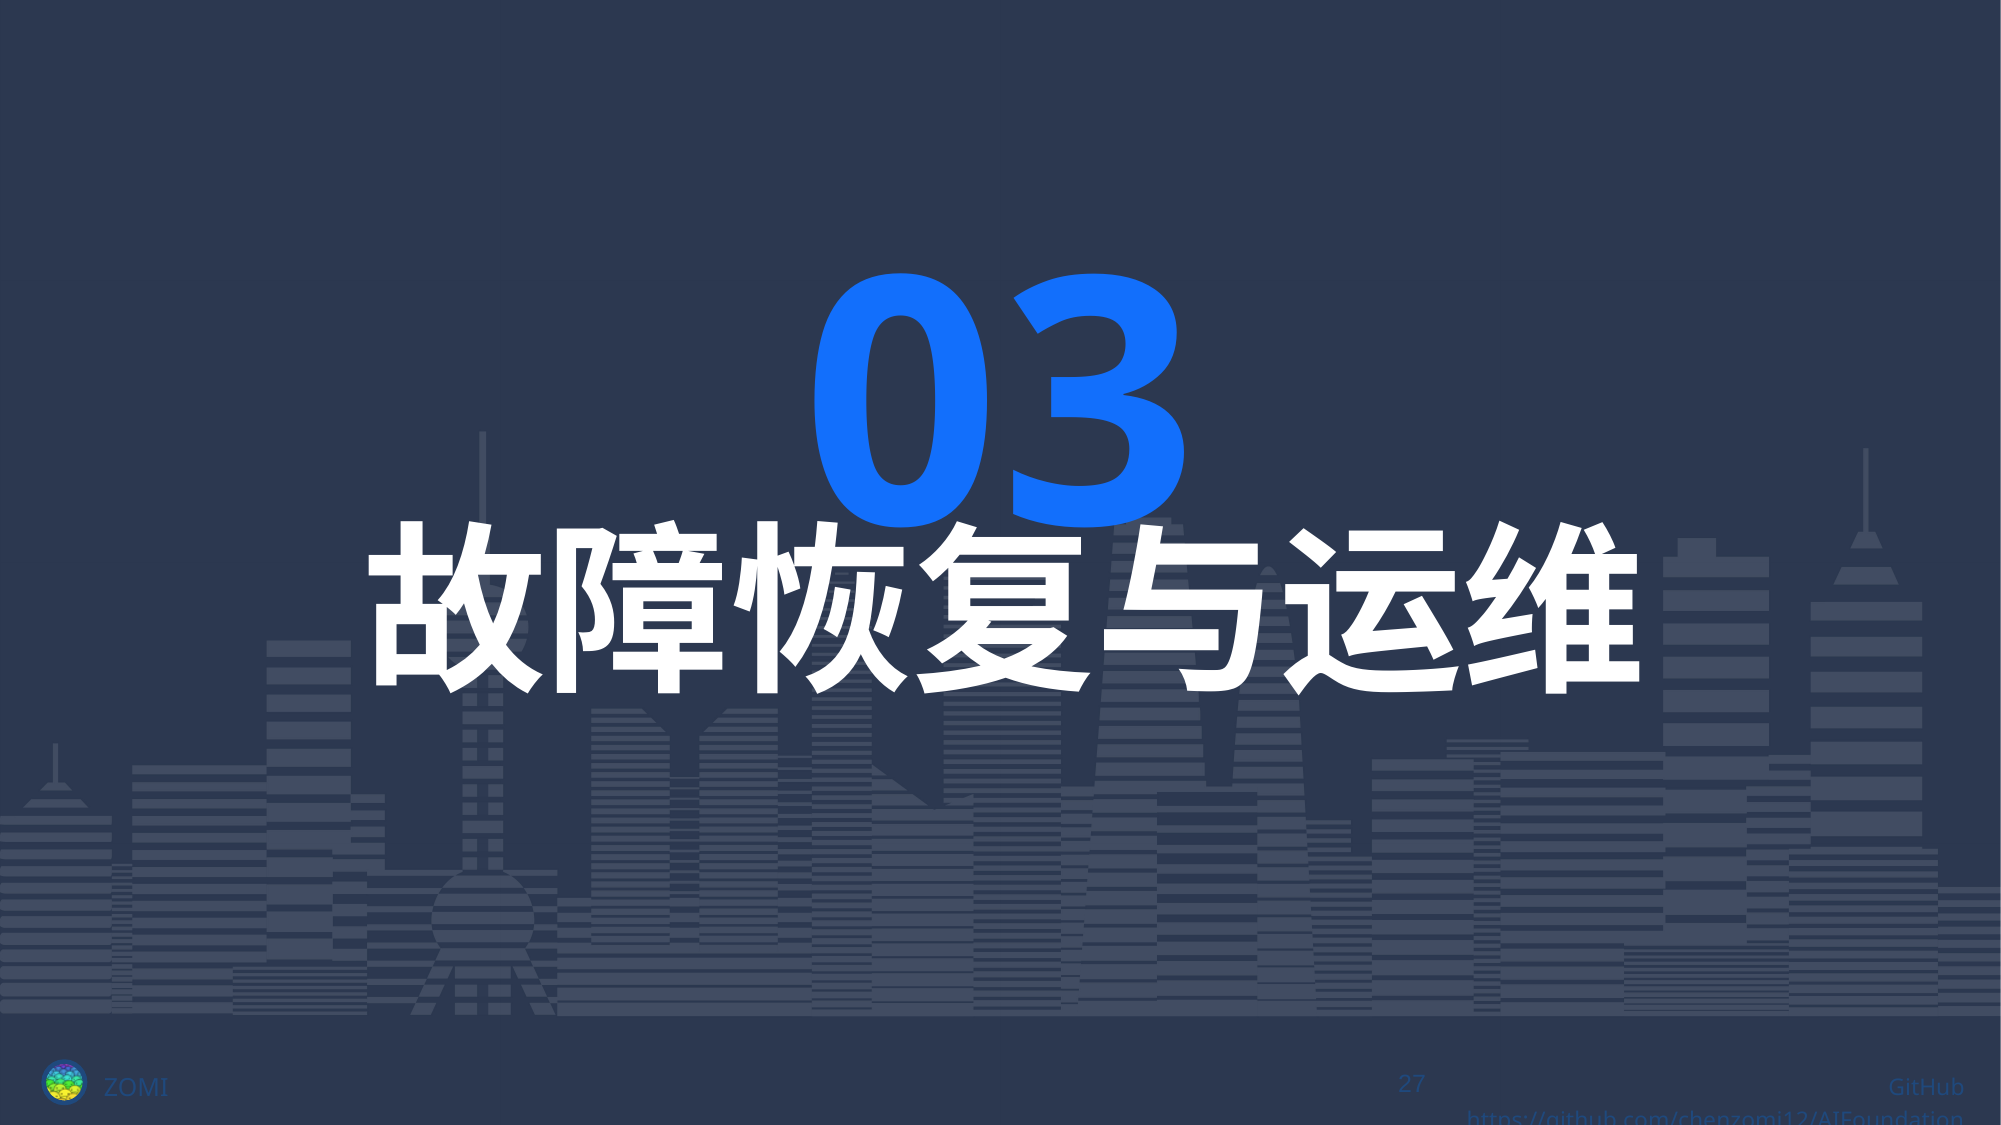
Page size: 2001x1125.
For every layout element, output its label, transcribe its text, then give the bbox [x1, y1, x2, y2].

picture [1855, 1117, 1863, 1125]
picture [1884, 1117, 1890, 1125]
picture [1652, 1117, 1658, 1125]
picture [1578, 1117, 1584, 1125]
picture [1744, 1117, 1752, 1125]
text_box 03 [787, 171, 1213, 487]
picture [1501, 1117, 1508, 1125]
picture [1637, 1117, 1645, 1125]
text_box 故障恢复与运维 [249, 487, 1752, 722]
picture [1470, 1117, 1476, 1125]
picture [1720, 1117, 1726, 1125]
picture [1938, 1117, 1946, 1125]
picture [0, 0, 2001, 1125]
picture [1548, 1117, 1555, 1125]
picture [1693, 1117, 1699, 1125]
picture [1606, 1117, 1613, 1125]
picture [1953, 1117, 1959, 1125]
picture [1897, 1117, 1904, 1125]
picture [1759, 1117, 1765, 1125]
